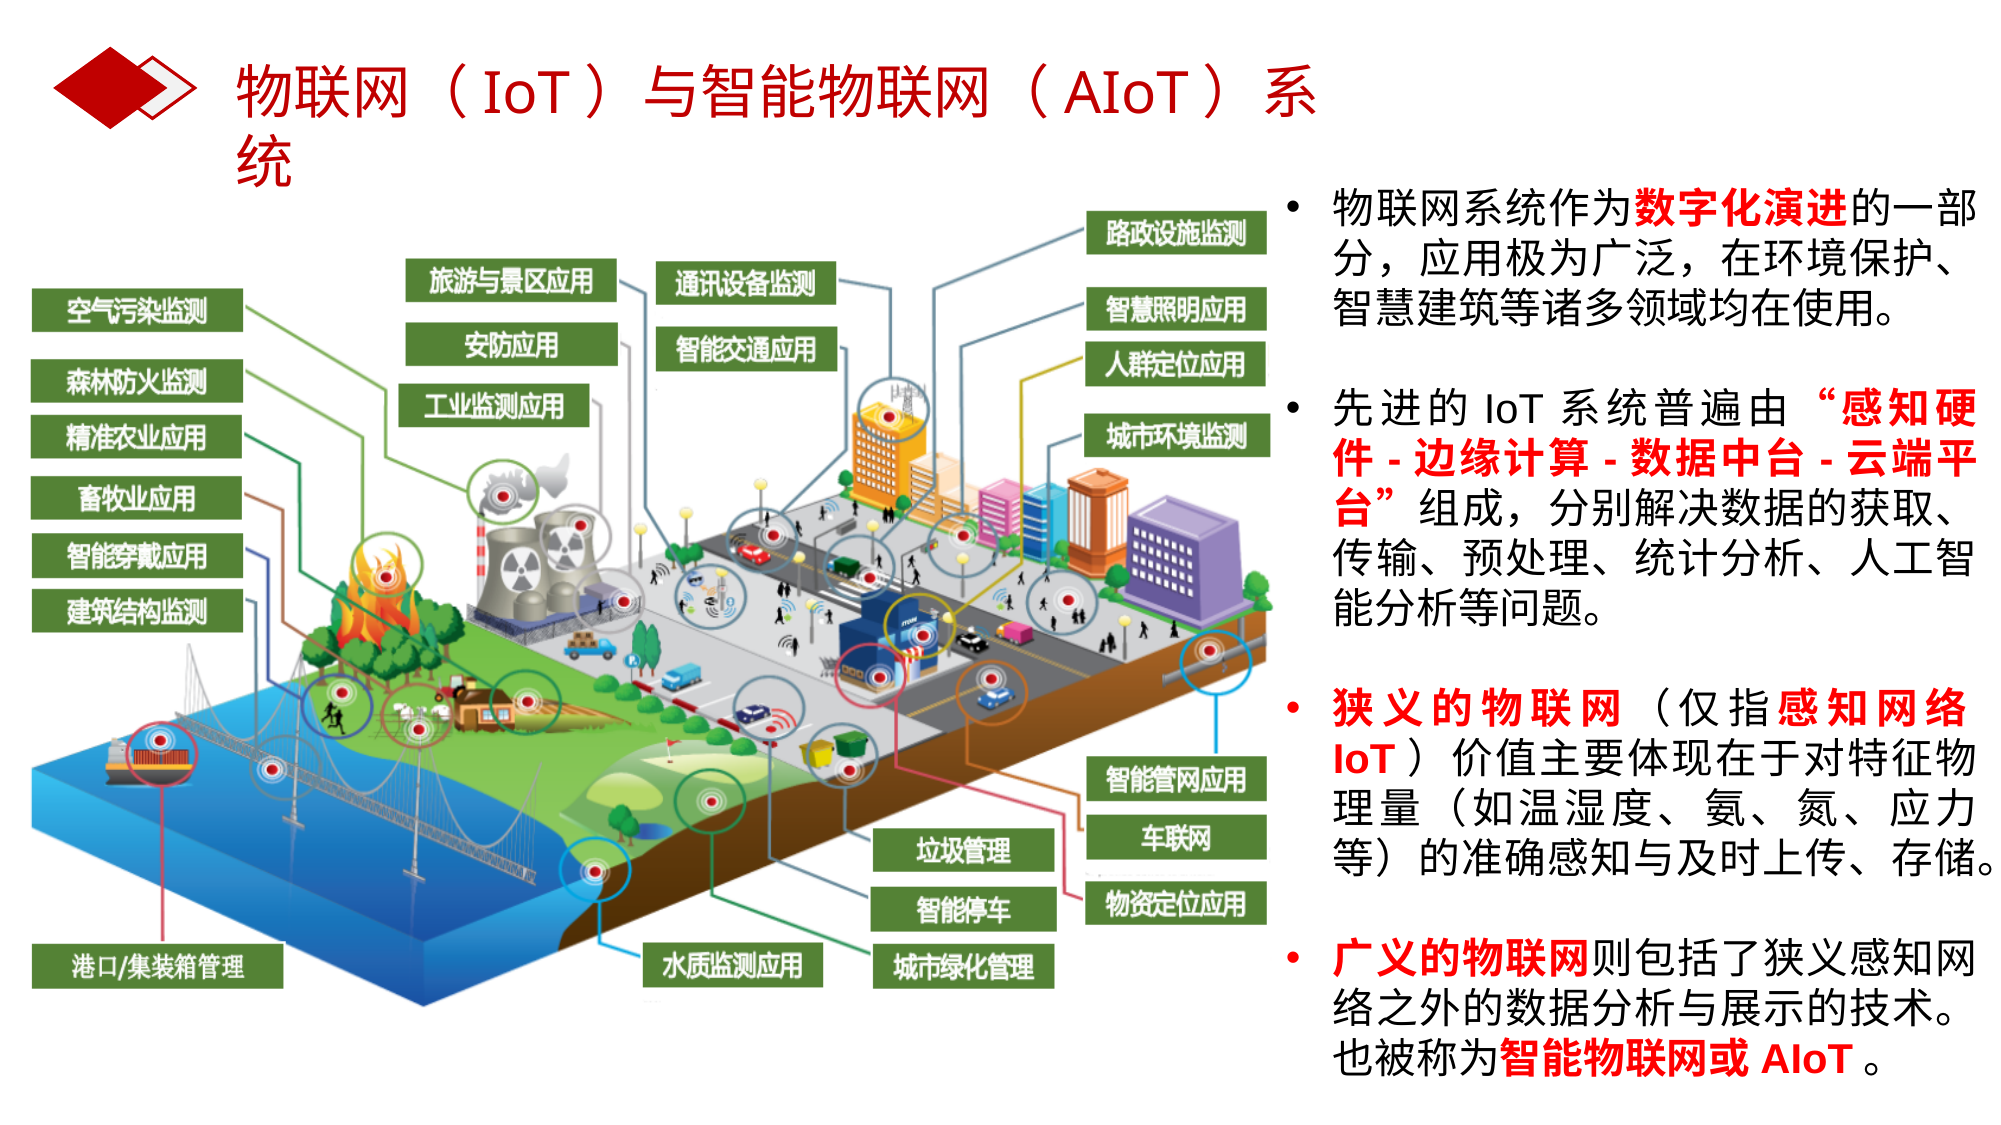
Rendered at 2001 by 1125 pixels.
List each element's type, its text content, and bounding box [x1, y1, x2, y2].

text_box 物联网系统作为数字化演进的一部分，应用极为广泛，在环境保护、智慧建筑等诸多领域均在使用。 先进的IoT系统普遍由“感知硬件-边缘计算-数据中台-云端平台”组成，分别解决数据的获取、传输、预处理、统计分析、人工智能分析等问题。 狭义的物联网（仅指感知网络IoT）价值主要体现在于对特征物理量（如温湿度、氨、氮、应力等）的准确感知与及时上传、存储。 广义的物联网则包括了狭义感知网络之外的数据分析与展示的技术。也被称为智能物联网或AIoT。 [1271, 174, 1993, 1125]
picture [0, 188, 1293, 1027]
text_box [54, 47, 1344, 134]
